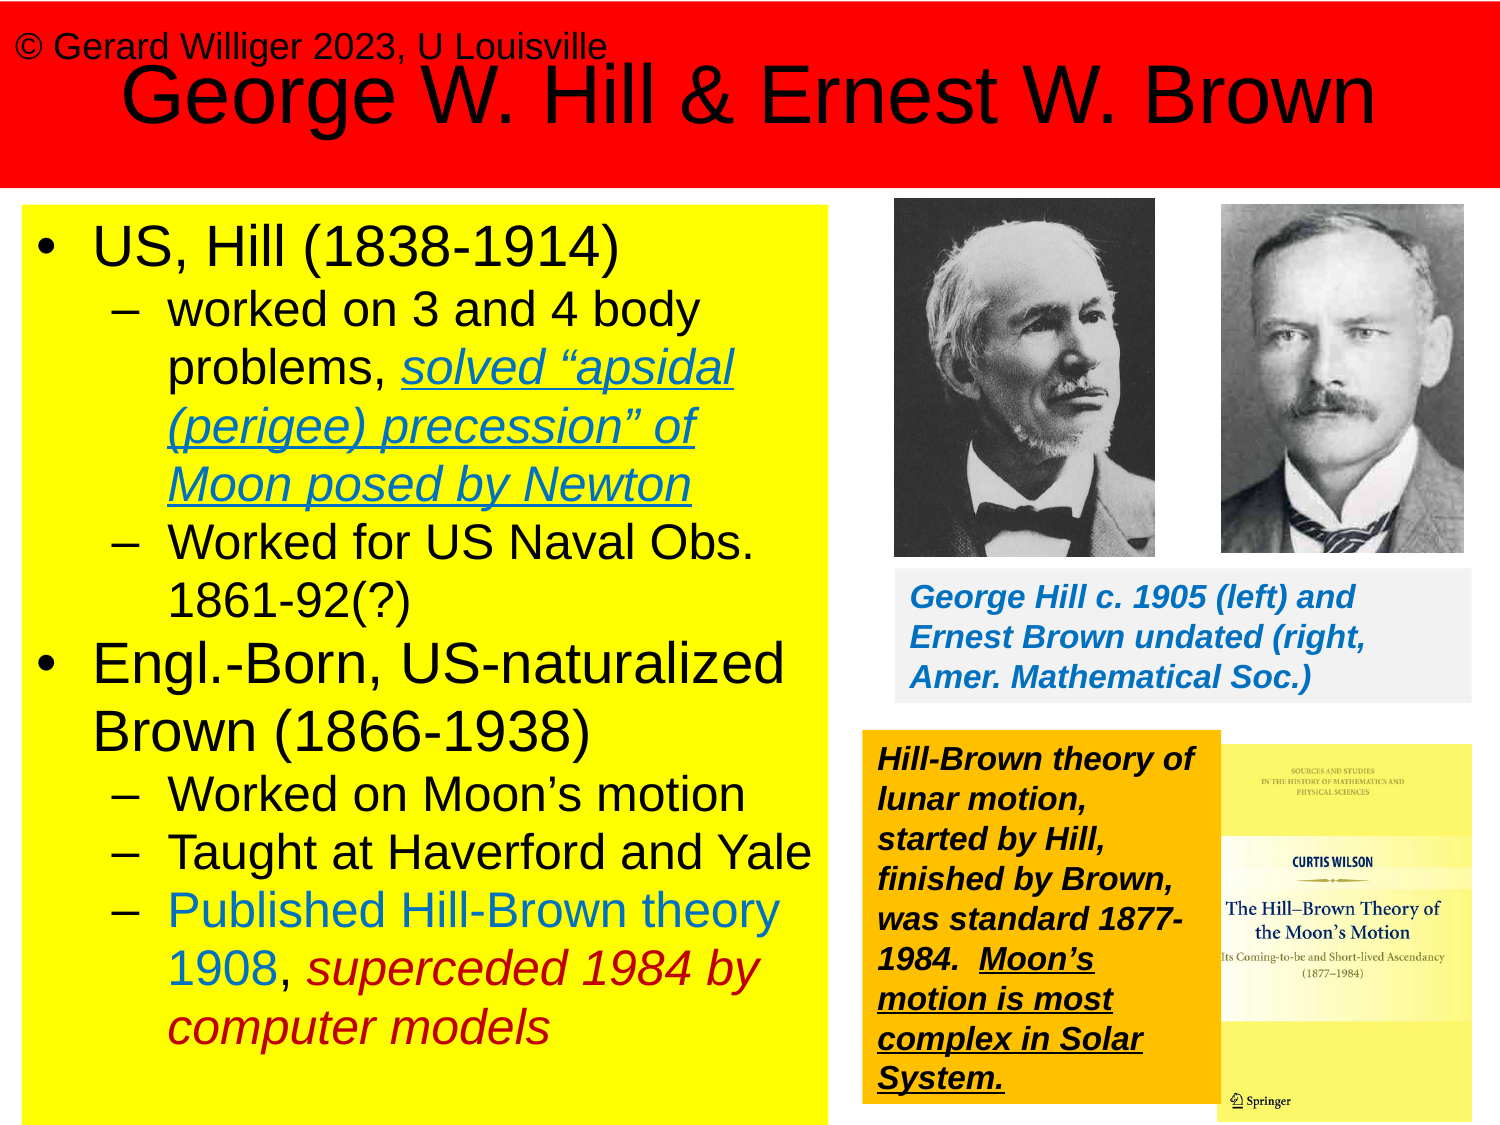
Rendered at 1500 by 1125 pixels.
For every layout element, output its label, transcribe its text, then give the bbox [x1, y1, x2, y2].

picture [1220, 204, 1464, 554]
text_box Hill-Brown theory of lunar motion, started by Hill, finished by Brown, was standard 1877-1984. Moon’s motion is most complex in Solar System. [862, 729, 1222, 1104]
picture [1217, 744, 1472, 1122]
text_box © Gerard Williger 2023, U Louisville [0, 14, 625, 75]
text_box George Hill c. 1905 (left) and Ernest Brown undated (right, Amer. Mathematical Soc.) [894, 568, 1472, 703]
list US, Hill (1838-1914) worked on 3 and 4 body problems, solved “apsidal (perigee) precession” of Moon posed by Newton Worked for US Naval Obs. 1861-92(?) Engl.-Born, US-naturalized Brown (1866-1938) Worked on Moon’s motion Taught at Haverford and Yale Published Hill-Brown theory 1908, superceded 1984 by computer models [21, 204, 829, 1125]
title George W. Hill & Ernest W. Brown [0, 1, 1500, 189]
picture [894, 198, 1155, 558]
